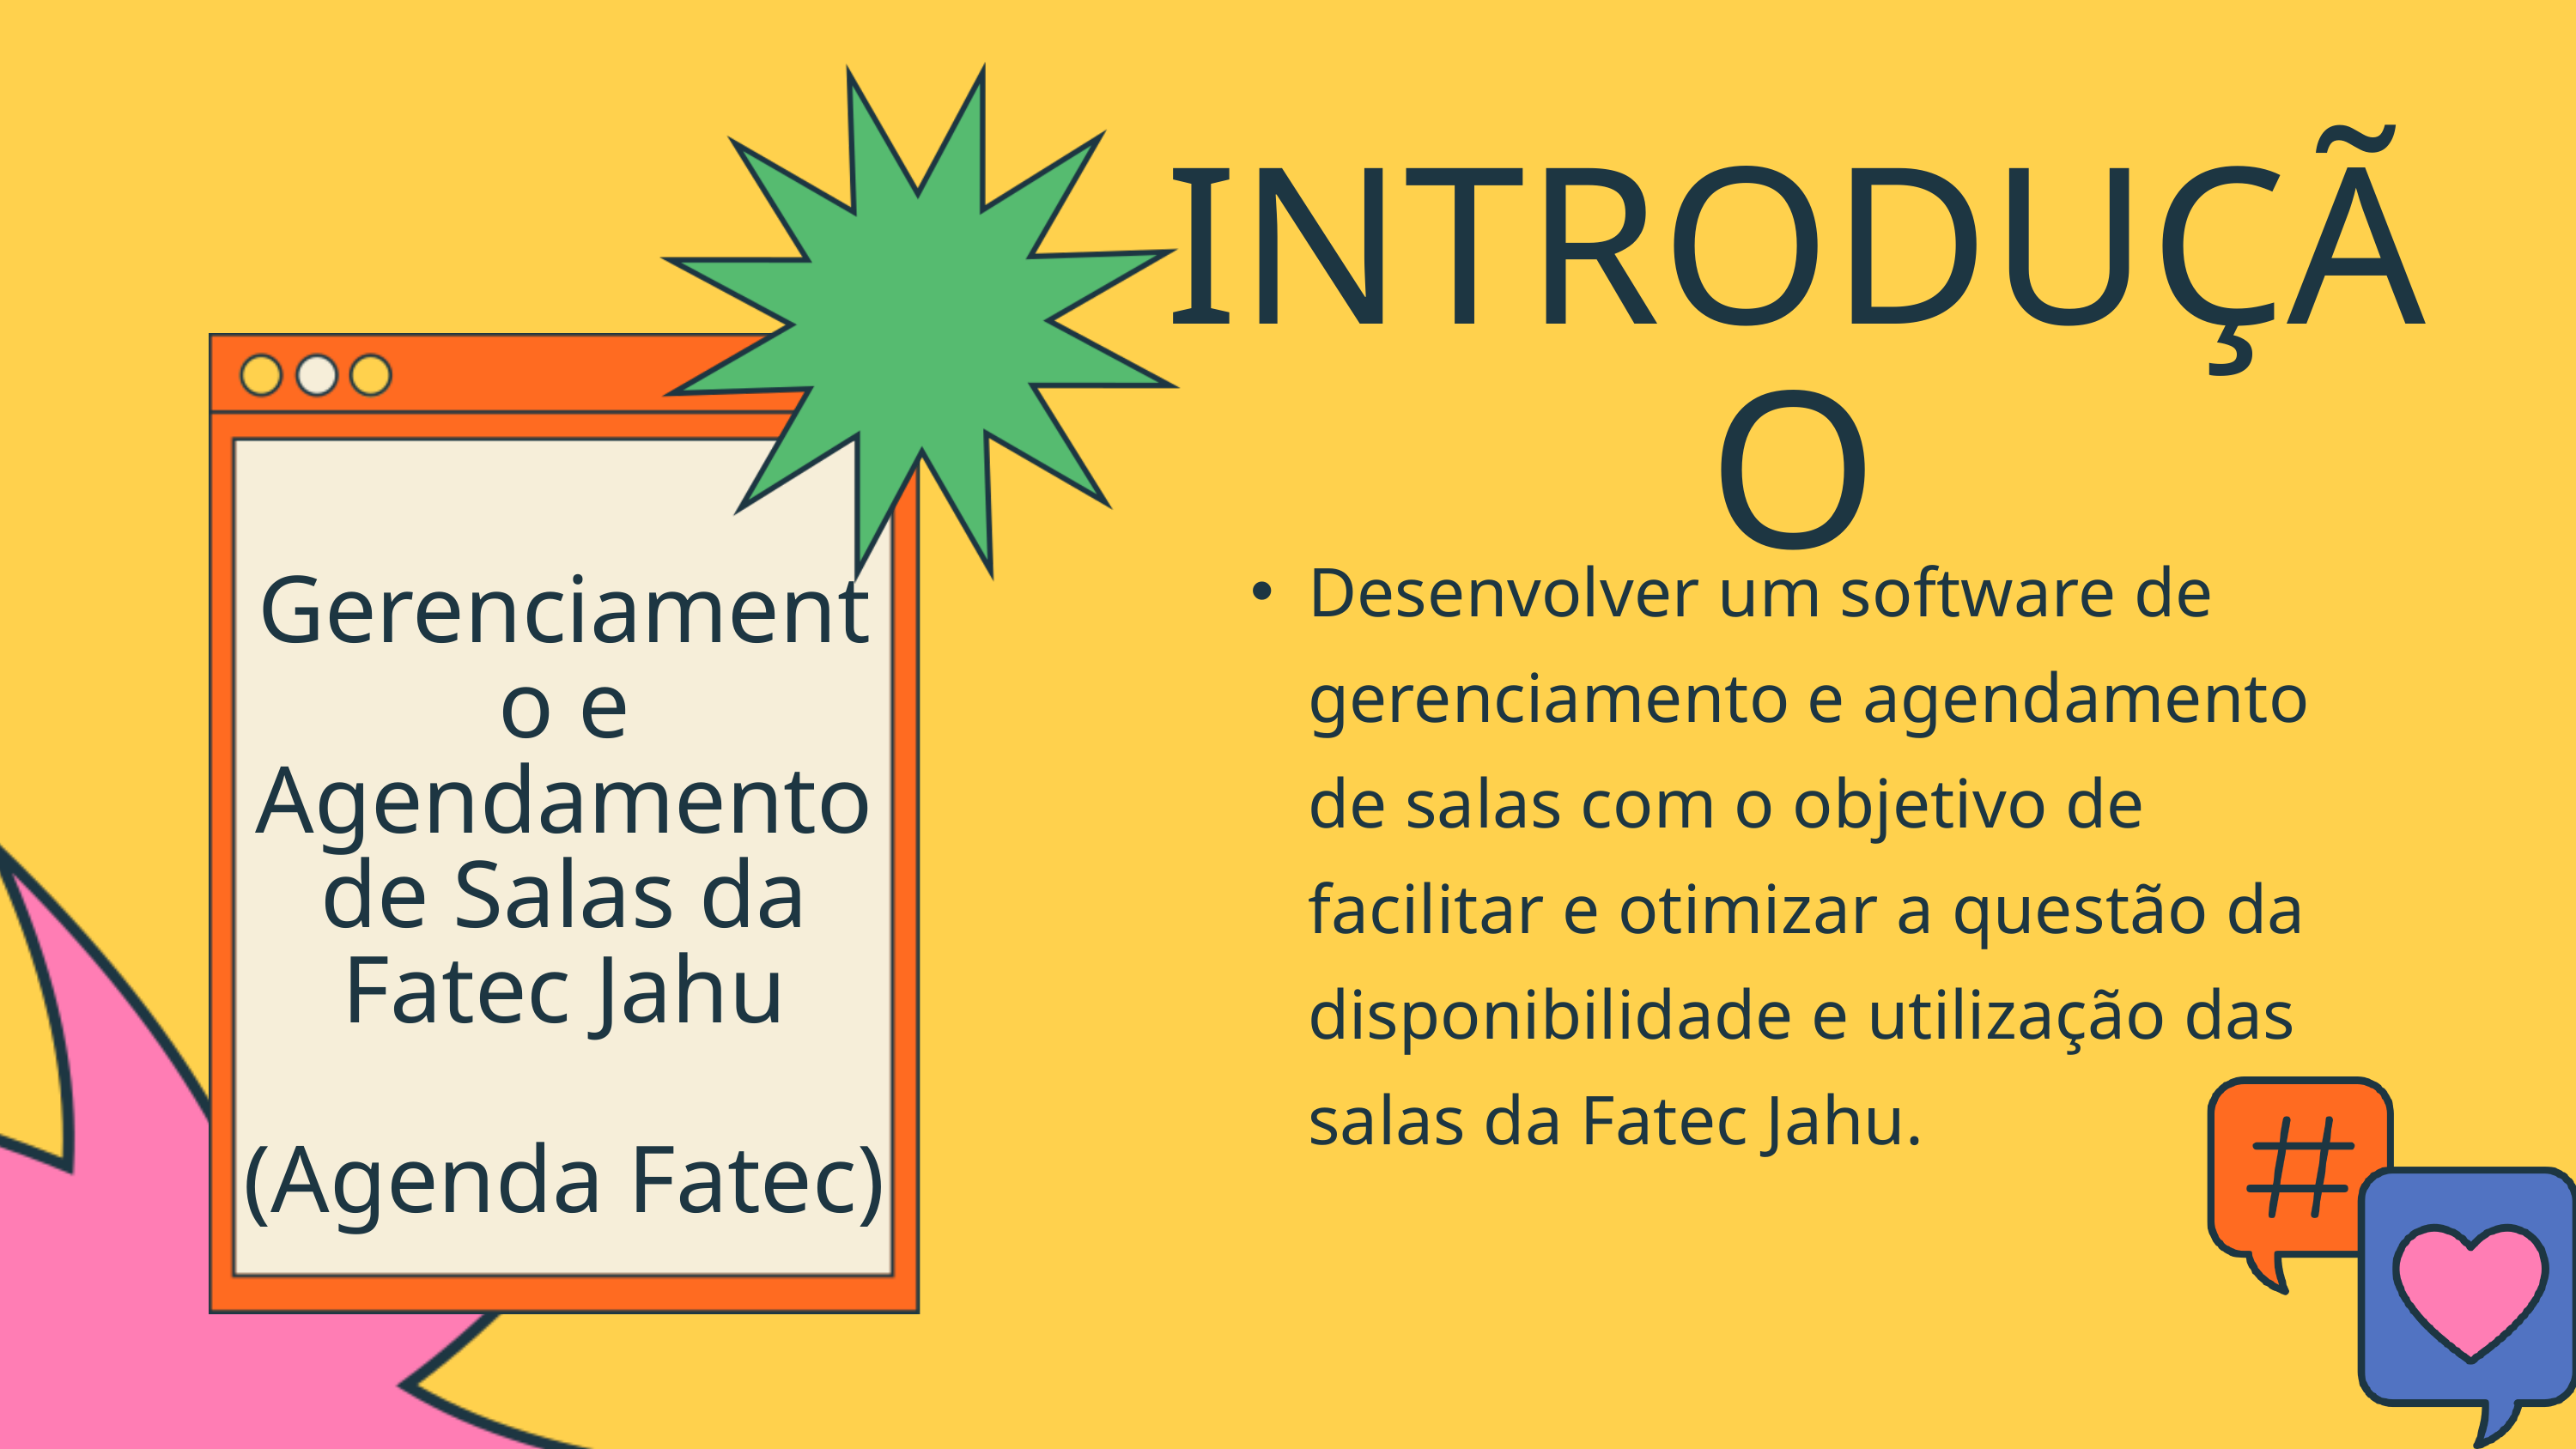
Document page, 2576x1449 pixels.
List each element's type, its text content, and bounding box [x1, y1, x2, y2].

text_box [209, 333, 920, 1314]
text_box [0, 823, 750, 1449]
text_box Desenvolver um software de gerenciamento e agendamento de salas com o objetivo de facilitar e otimizar a questão da disponibilidade e utilização das salas da Fatec Jahu. [1194, 524, 2393, 1159]
text_box [659, 62, 1181, 584]
text_box Gerenciamento e Agendamento de Salas da Fatec Jahu (Agenda Fatec) [242, 566, 886, 1232]
text_box [2207, 1076, 2576, 1449]
text_box INTRODUÇÃO [1156, 142, 2432, 592]
